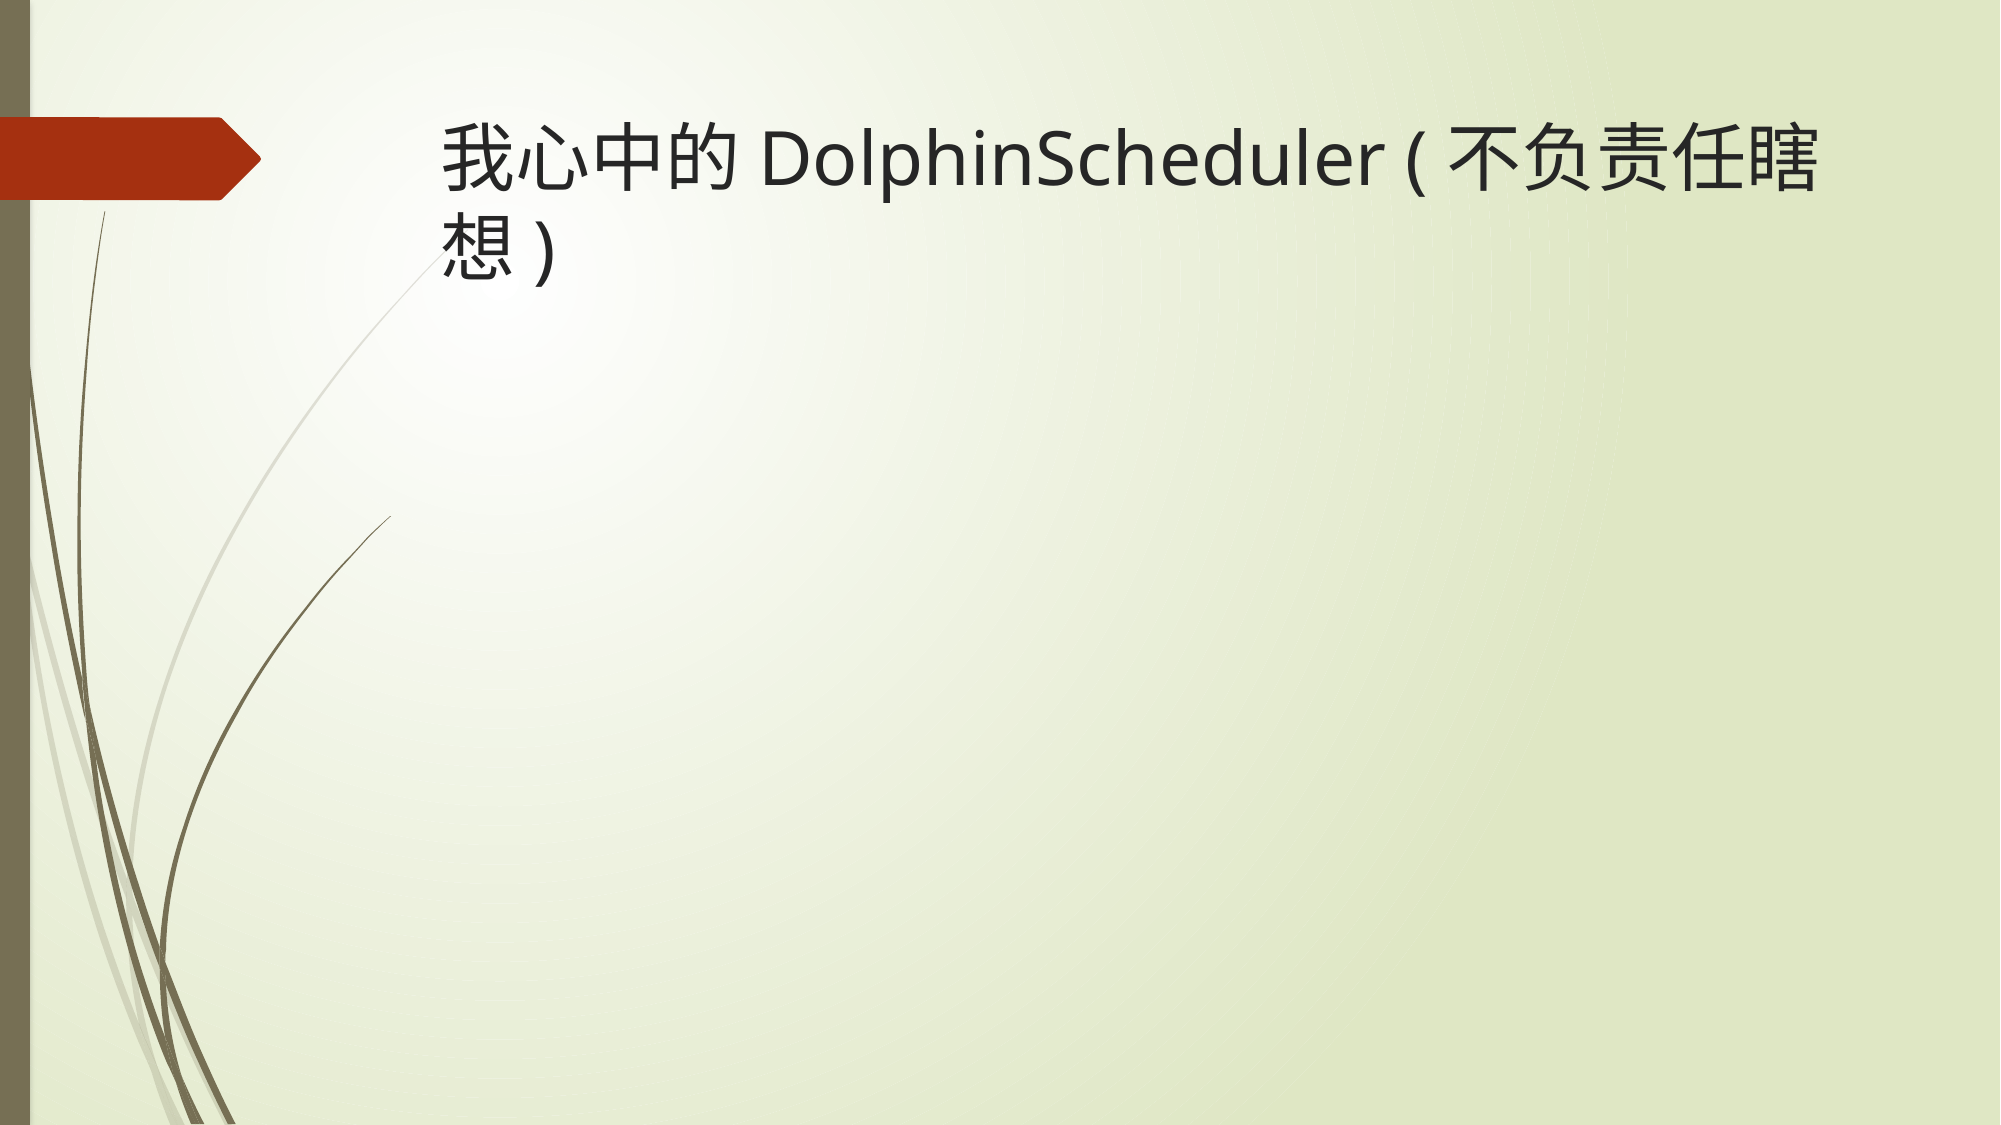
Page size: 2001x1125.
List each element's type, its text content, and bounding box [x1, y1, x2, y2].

title 我心中的DolphinScheduler (不负责任瞎想) [425, 102, 1888, 313]
